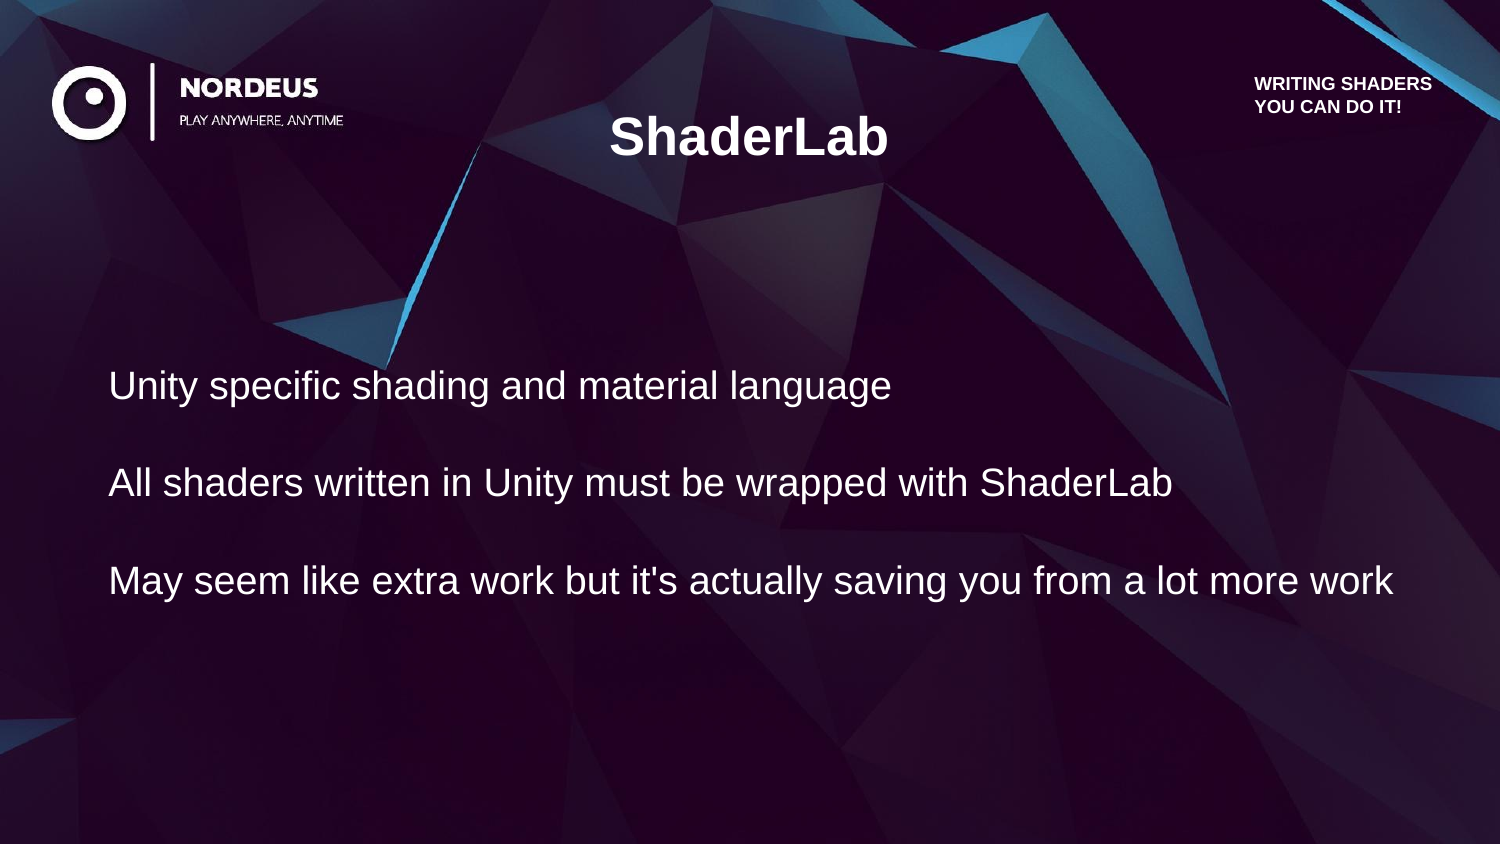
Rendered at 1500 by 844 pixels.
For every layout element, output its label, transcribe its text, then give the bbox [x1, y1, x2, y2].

picture [0, 0, 1500, 844]
text_box ShaderLab [477, 86, 1022, 181]
text_box Unity specific shading and material language All shaders written in Unity must be wrapped with ShaderLab May seem like extra work but it's actually saving you from a lot more work [100, 352, 1403, 610]
text_box WRITING SHADERS YOU CAN DO IT! [1239, 56, 1453, 132]
